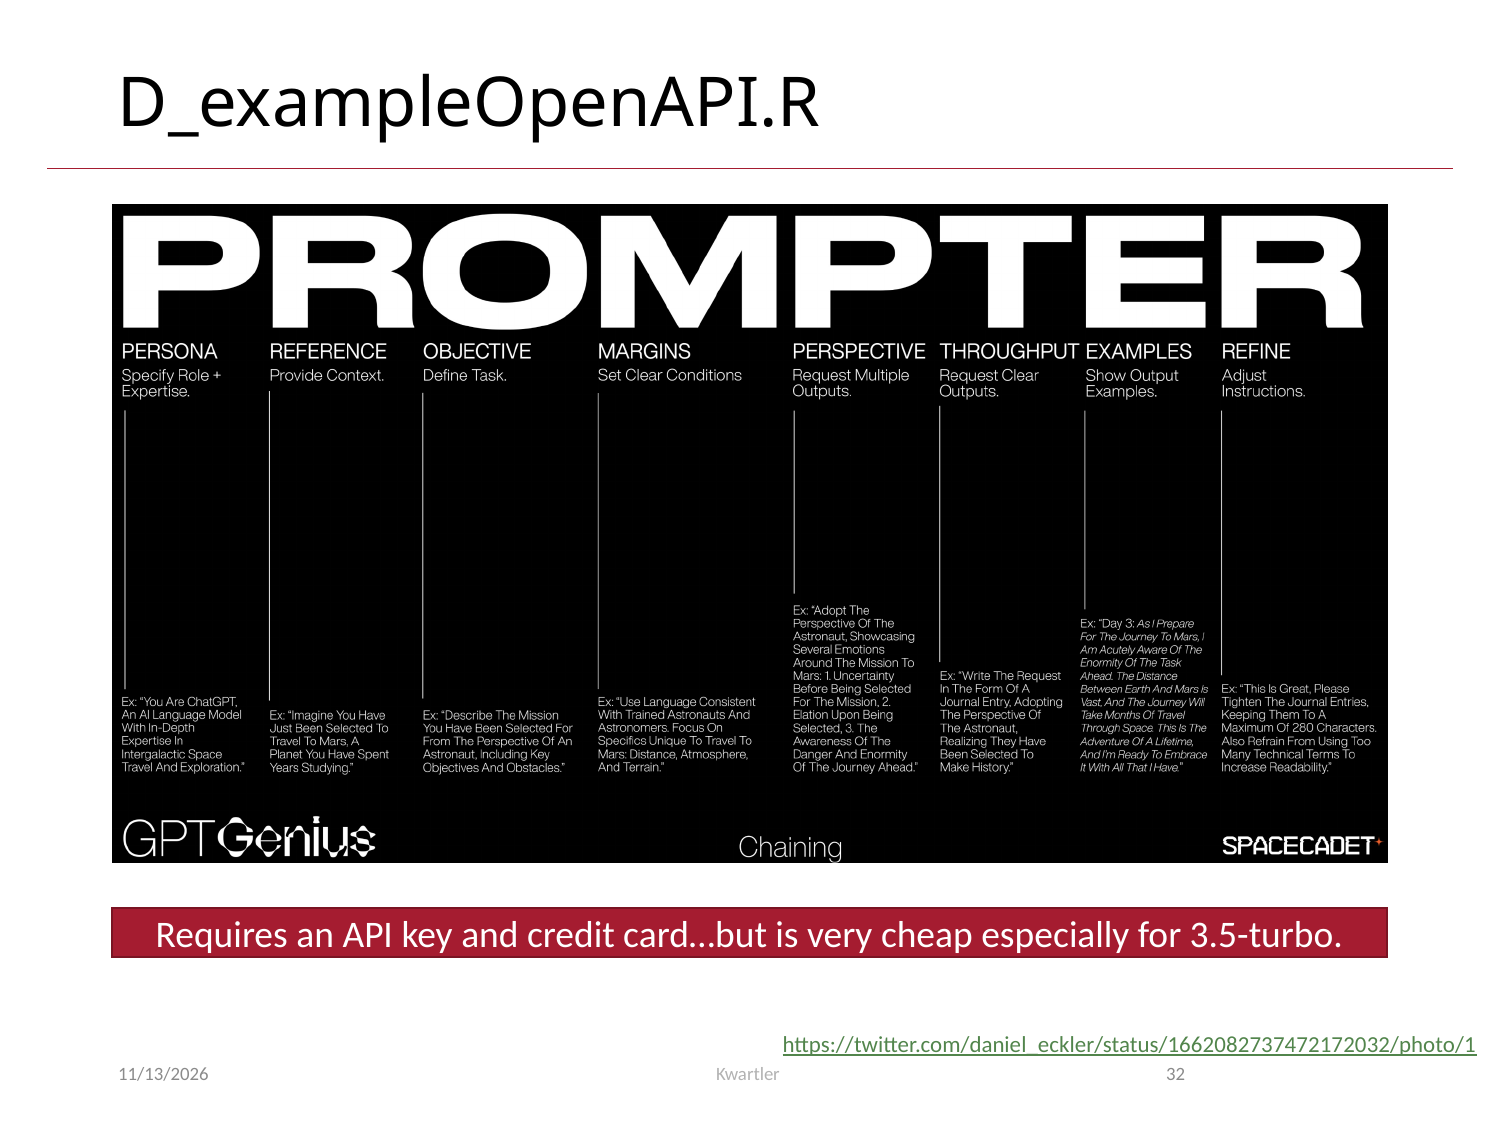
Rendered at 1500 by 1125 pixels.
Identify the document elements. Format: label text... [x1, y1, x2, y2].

text_box https://twitter.com/daniel_eckler/status/1662082737472172032/photo/1 [741, 1022, 1492, 1065]
slide_number 32 [1059, 1065, 1200, 1103]
picture [112, 204, 1388, 863]
title D_exampleOpenAPI.R [103, 59, 1397, 157]
text_box Requires an API key and credit card…but is very cheap especially for 3.5-turbo. [111, 907, 1388, 958]
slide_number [103, 1042, 441, 1103]
footer Kwartler [496, 1042, 1004, 1103]
